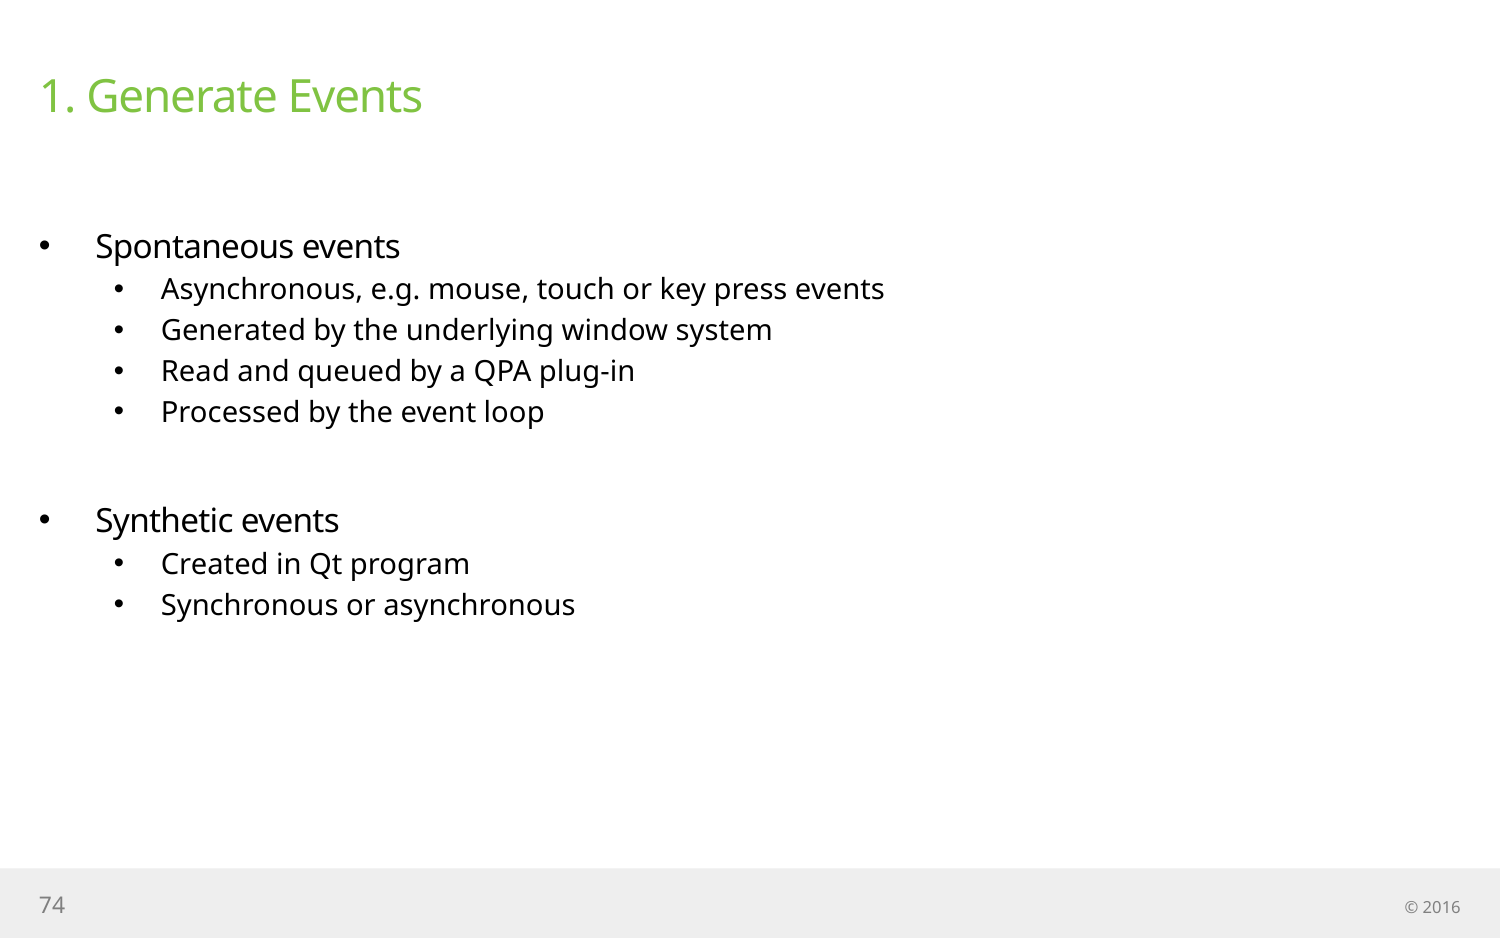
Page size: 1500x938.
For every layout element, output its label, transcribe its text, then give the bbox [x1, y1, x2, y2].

title 1. Generate Events [39, 66, 1052, 195]
footer © 2016 [1188, 896, 1461, 917]
list Spontaneous events Asynchronous, e.g. mouse, touch or key press events Generated by the underlying window system Read and queued by a QPA plug-in Processed by the event loop Synthetic events Created in Qt program Synchronous or asynchronous [39, 224, 1471, 846]
slide_number 74 [39, 892, 410, 921]
